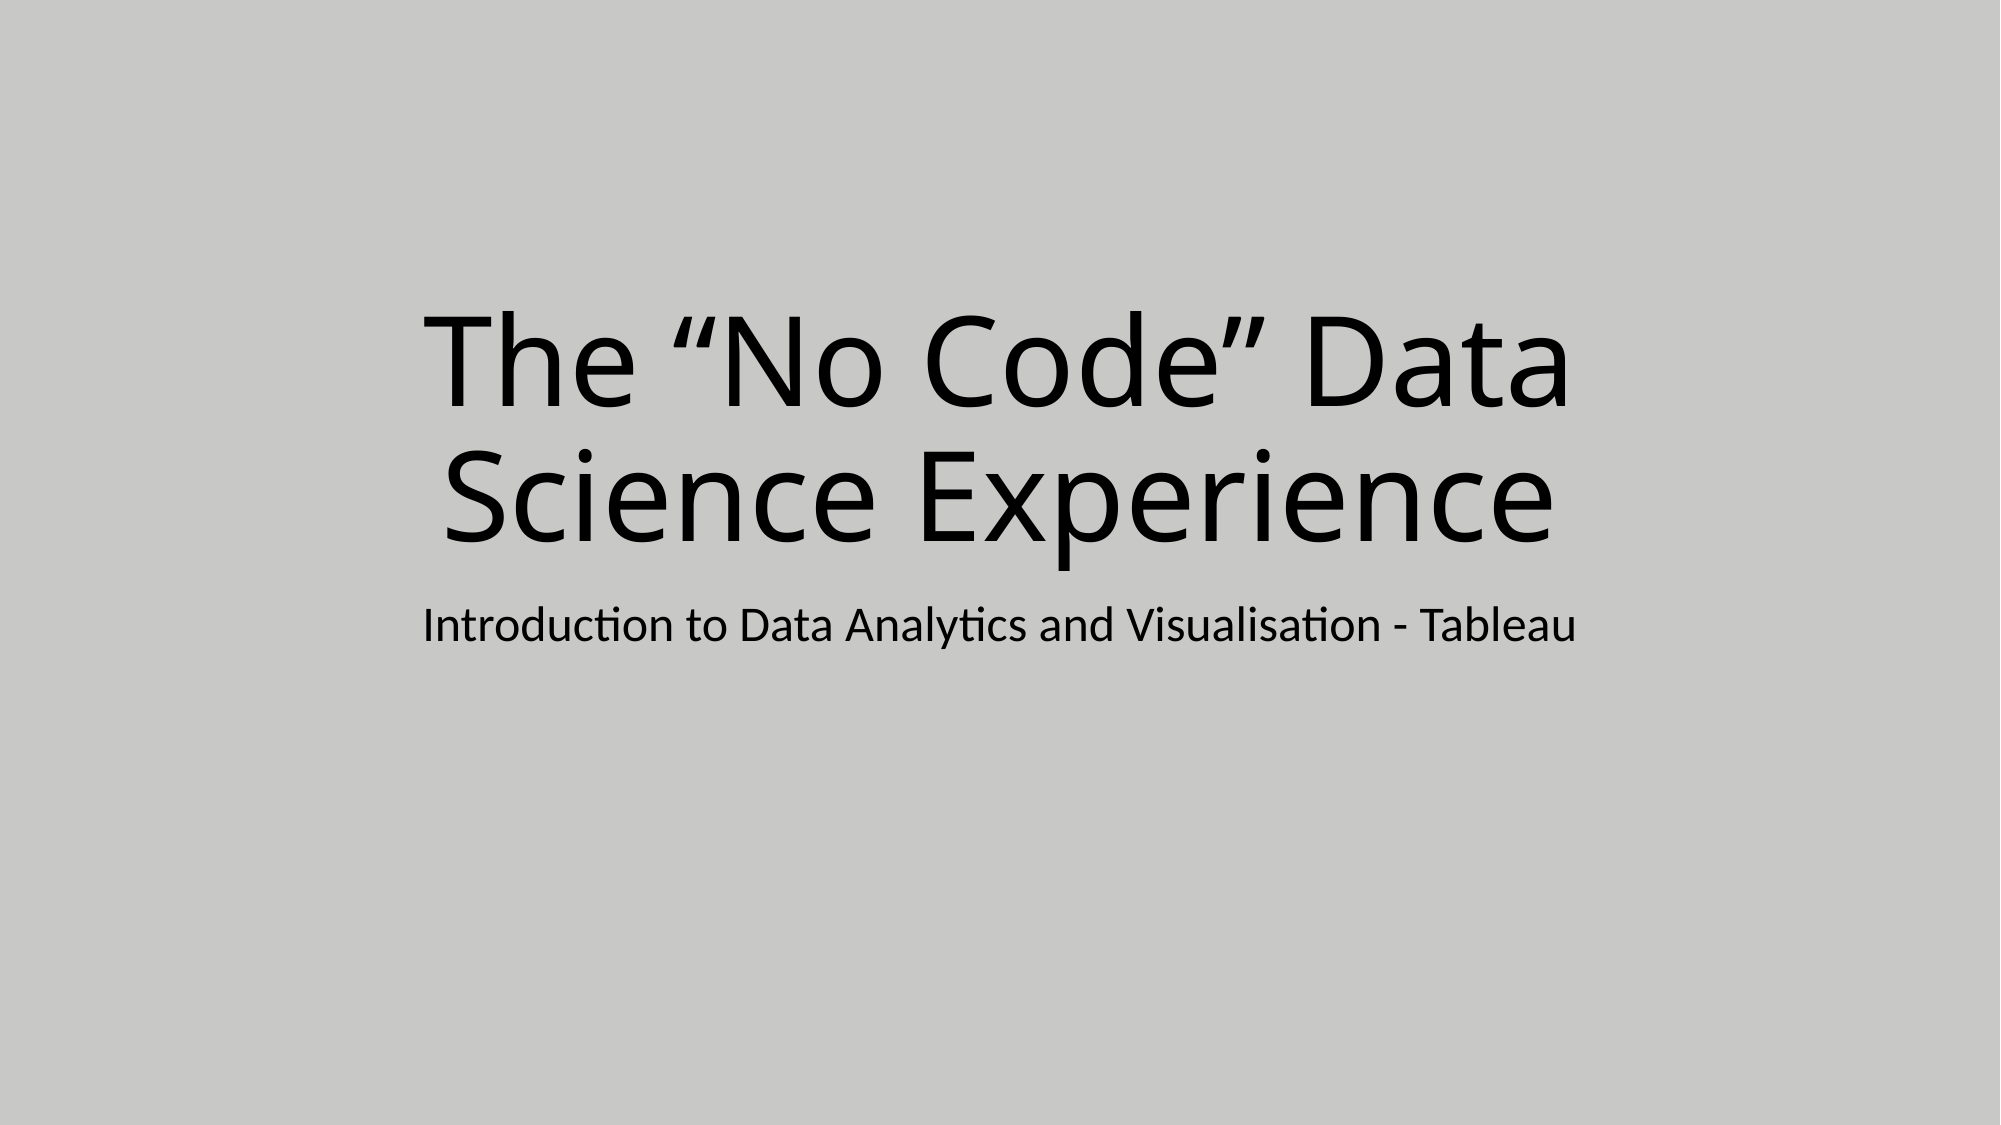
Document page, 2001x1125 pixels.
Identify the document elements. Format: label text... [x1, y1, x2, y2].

subtitle Introduction to Data Analytics and Visualisation - Tableau [249, 590, 1750, 863]
title The “No Code” Data Science Experience [249, 184, 1750, 576]
